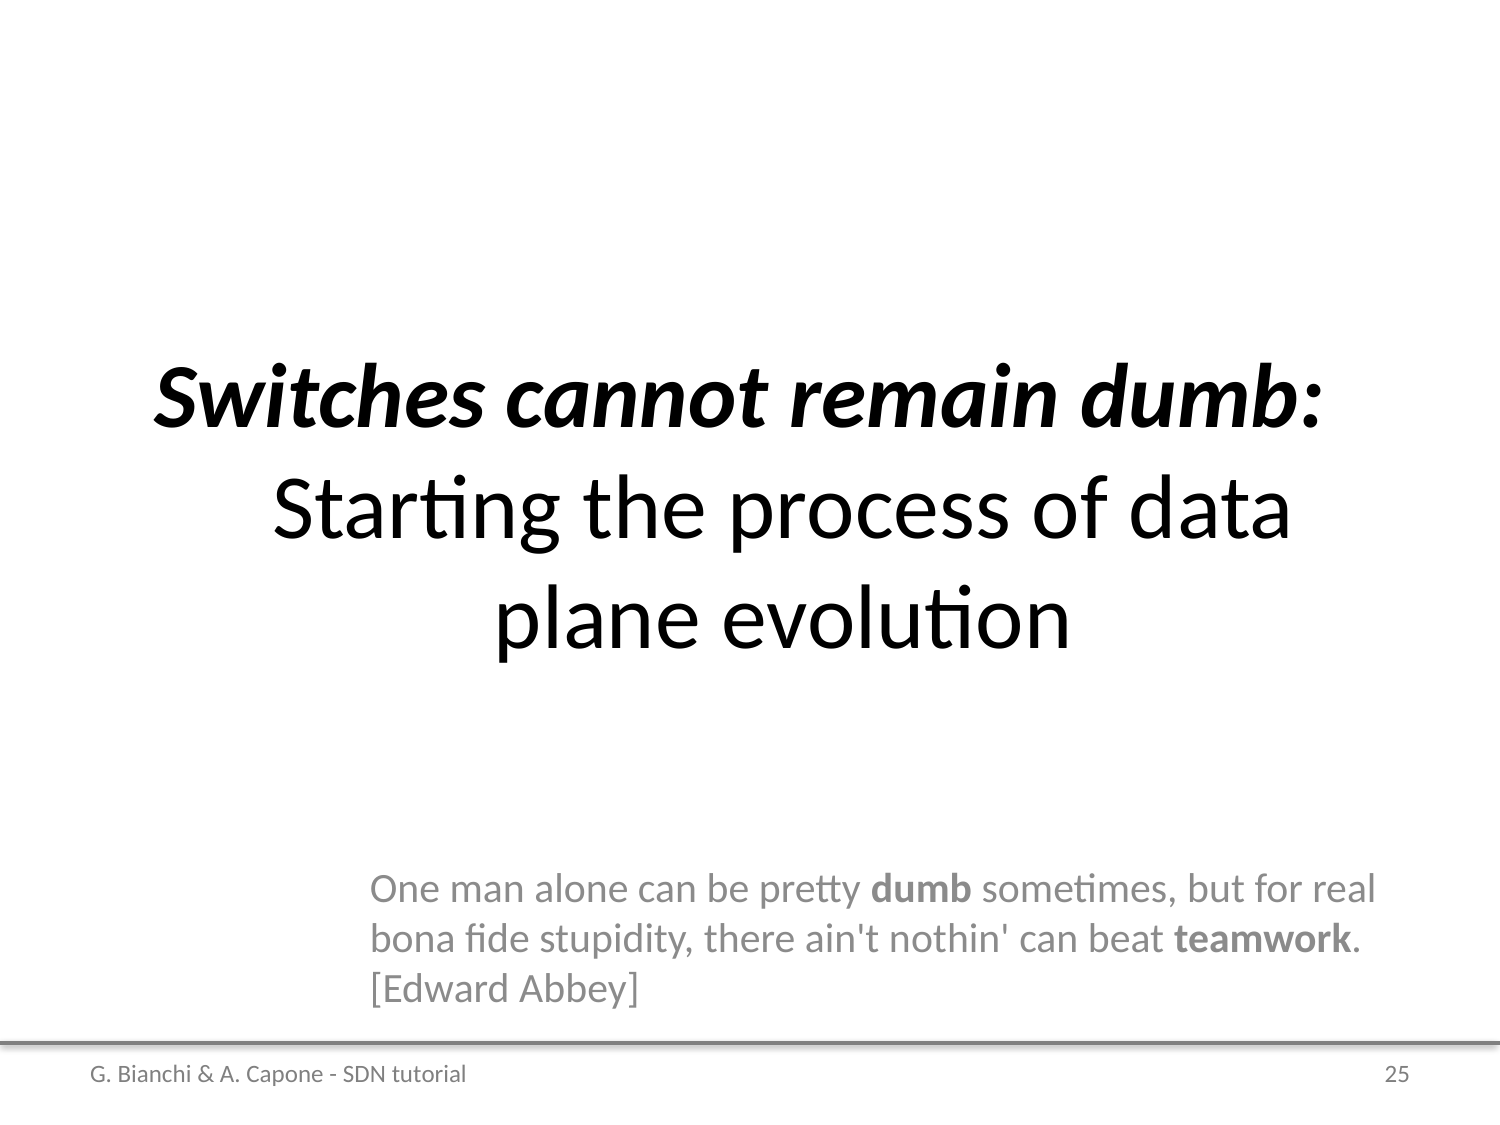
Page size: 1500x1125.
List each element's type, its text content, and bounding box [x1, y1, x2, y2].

subtitle One man alone can be pretty dumb sometimes, but for real bona fide stupidity, there ain't nothin' can beat teamwork. [Edward Abbey] [354, 852, 1465, 1021]
slide_number 25 [1074, 1042, 1425, 1103]
footer G. Bianchi & A. Capone - SDN tutorial [75, 1042, 988, 1103]
title Switches cannot remain dumb: Starting the process of data plane evolution [75, 307, 1405, 696]
